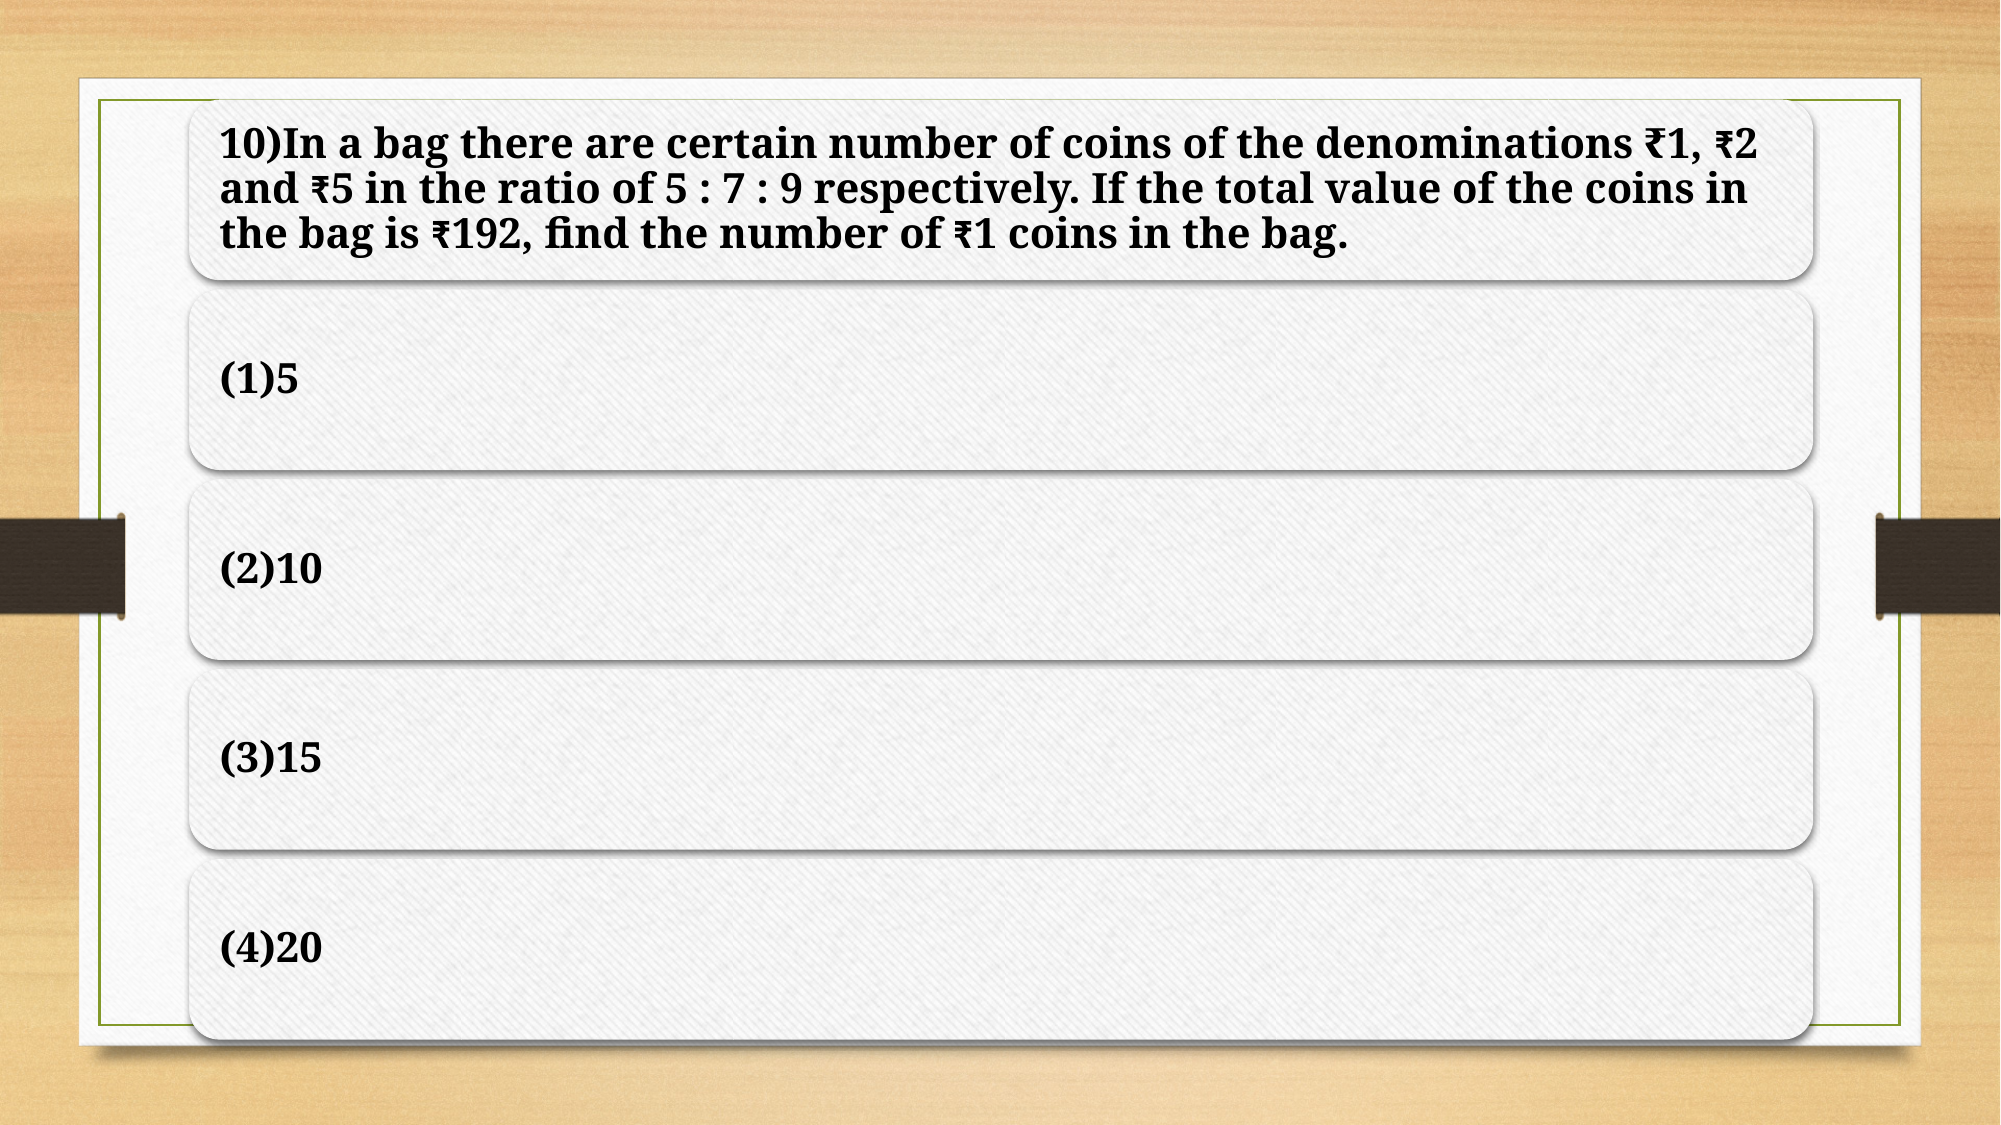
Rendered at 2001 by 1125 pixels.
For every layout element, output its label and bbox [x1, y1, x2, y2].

text_box [0, 0, 2000, 1125]
text_box [189, 91, 1814, 1048]
